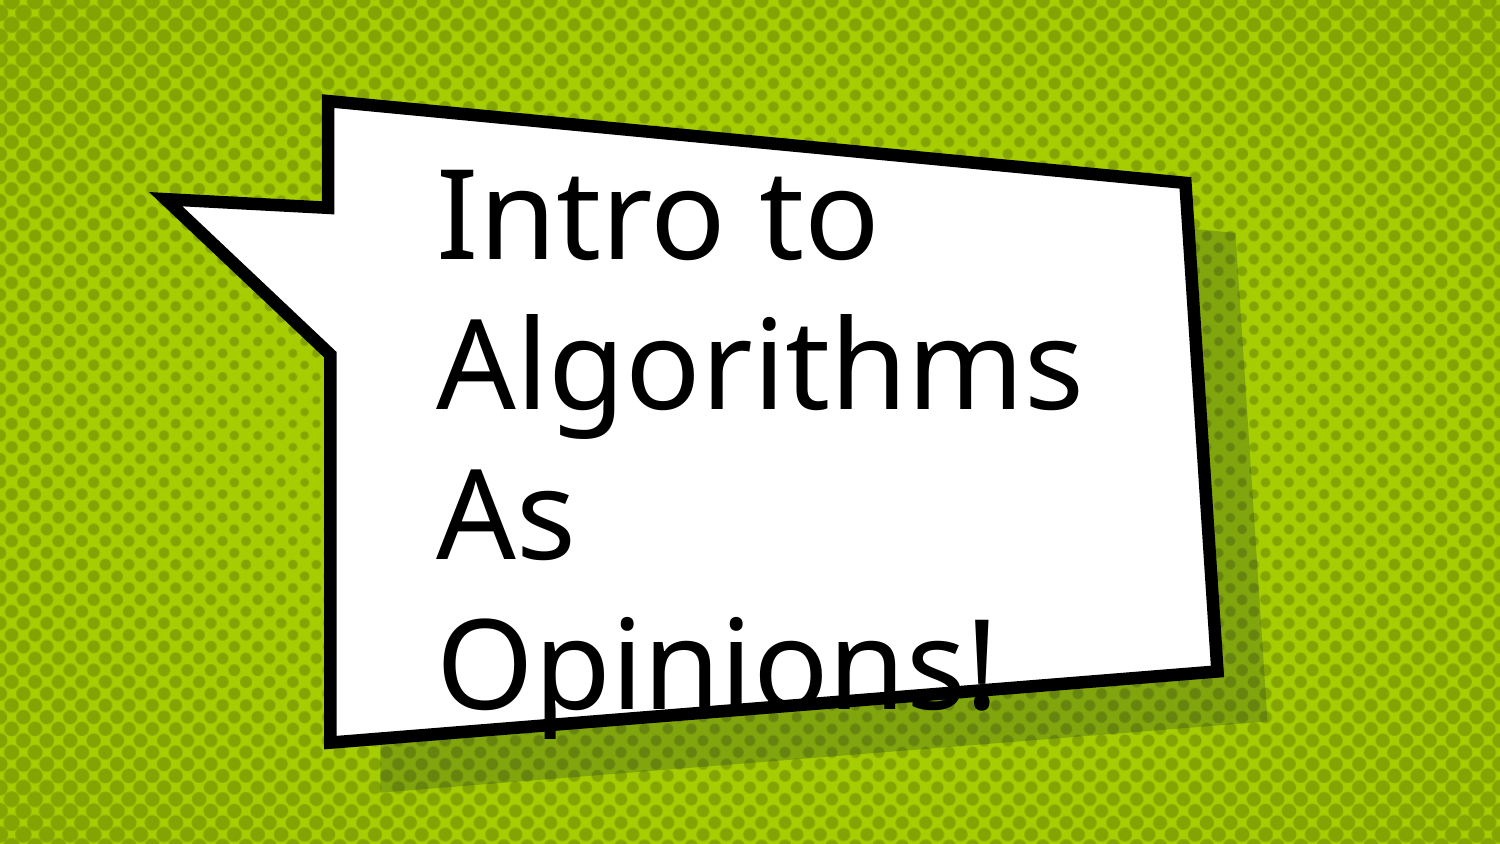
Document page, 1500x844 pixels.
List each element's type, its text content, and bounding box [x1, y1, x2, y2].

title Intro to Algorithms As Opinions! [421, 339, 1123, 530]
